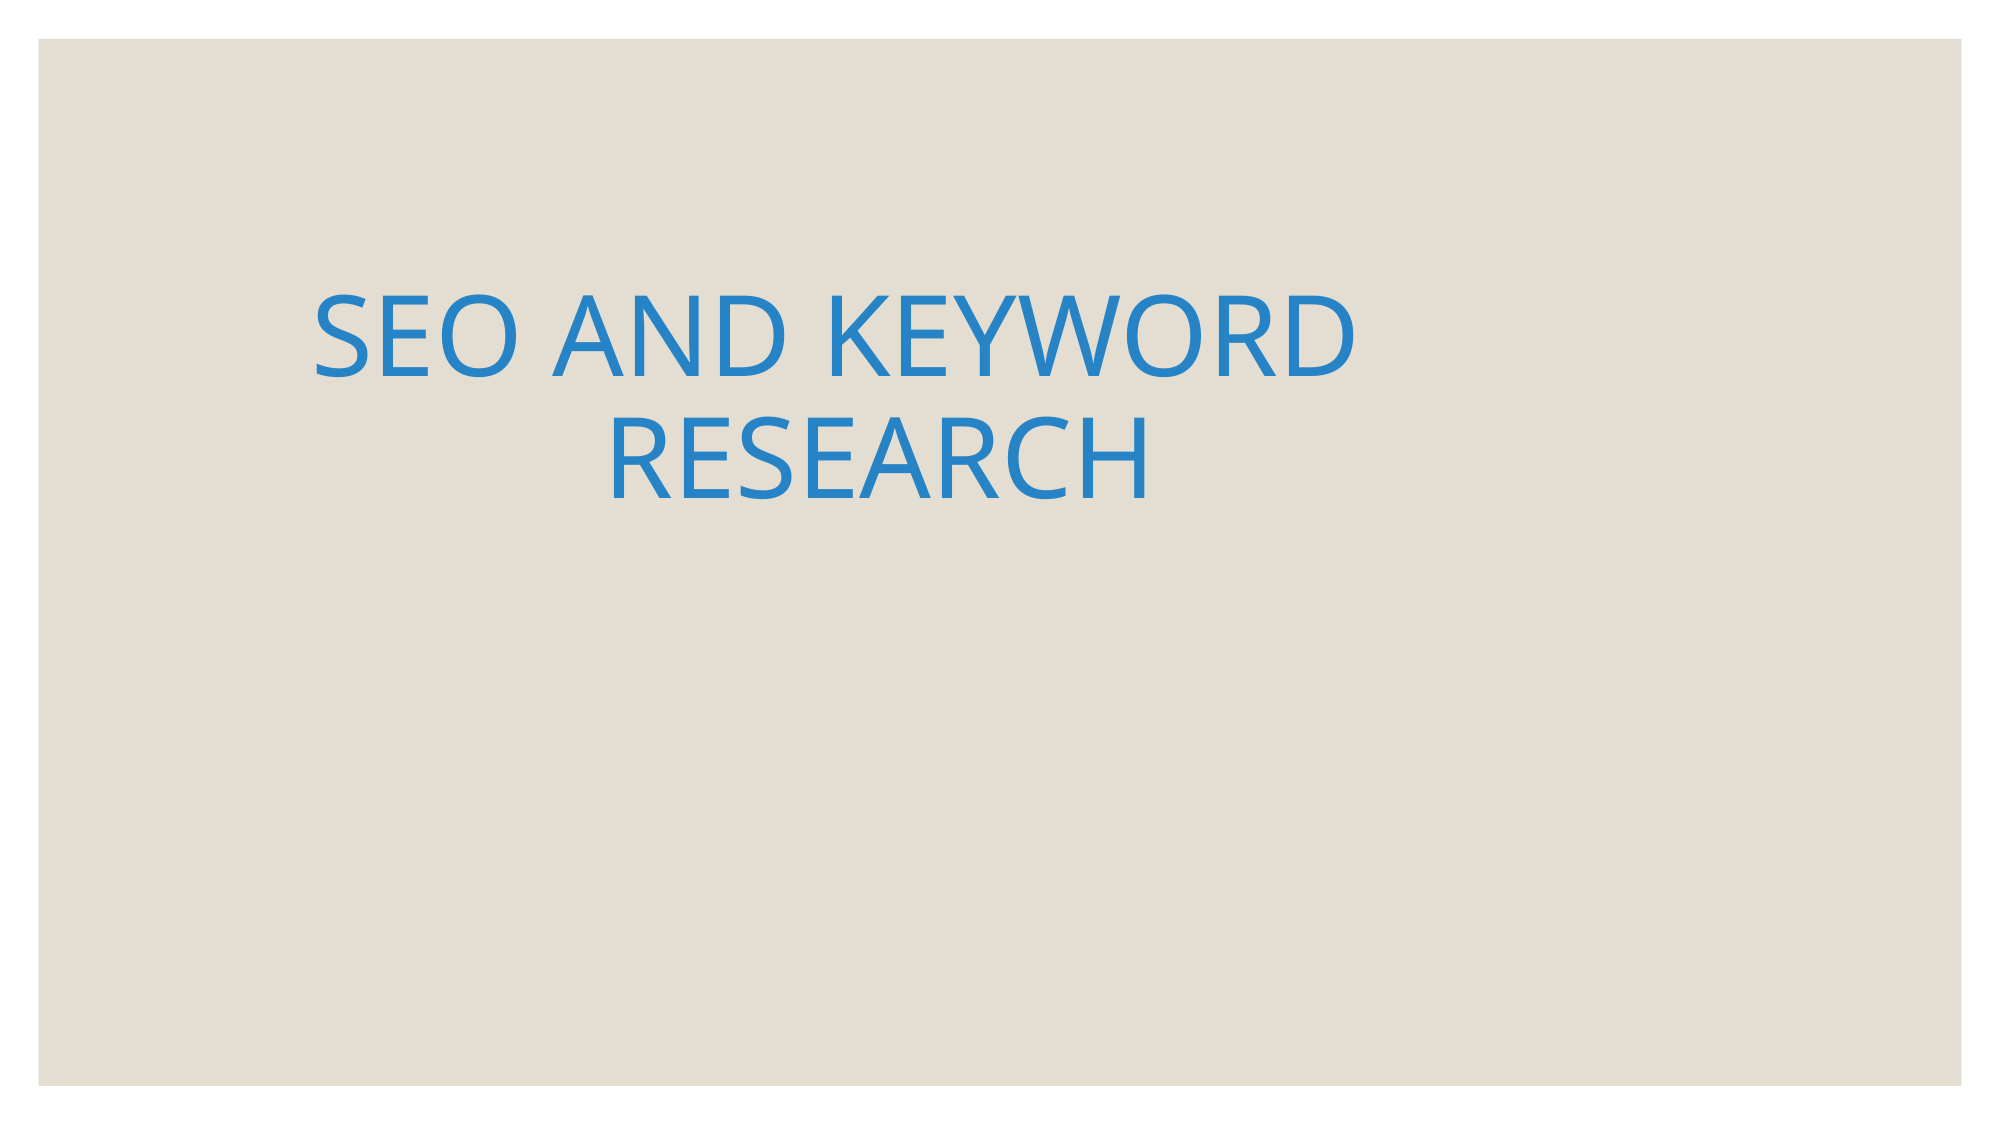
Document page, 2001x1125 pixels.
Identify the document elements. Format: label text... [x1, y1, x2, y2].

title SEO AND KEYWORD RESEARCH [296, 135, 1947, 668]
